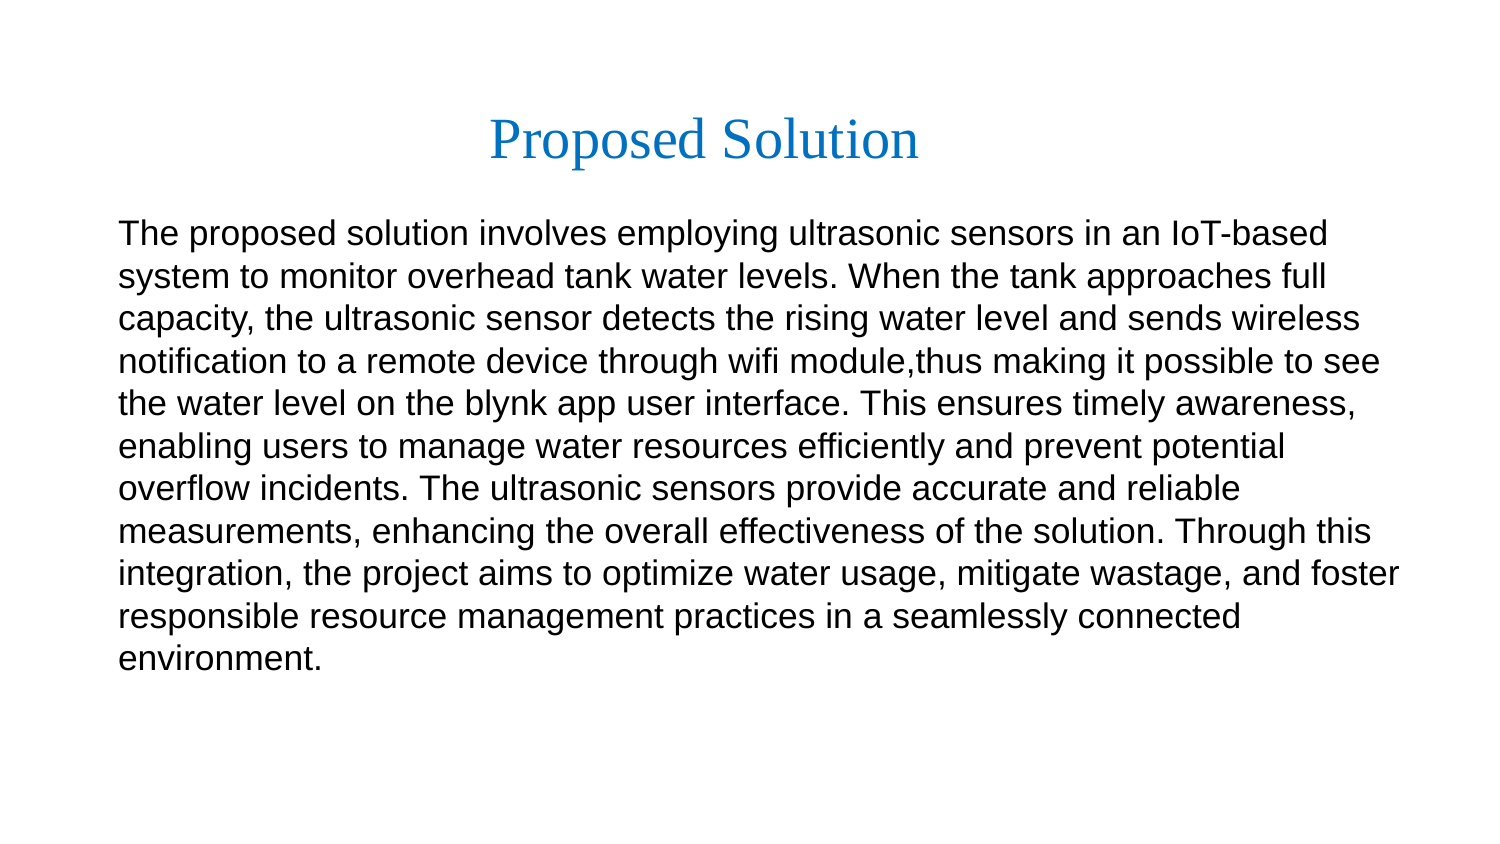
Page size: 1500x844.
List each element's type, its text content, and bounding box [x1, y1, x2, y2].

list The proposed solution involves employing ultrasonic sensors in an IoT-based system to monitor overhead tank water levels. When the tank approaches full capacity, the ultrasonic sensor detects the rising water level and sends wireless notification to a remote device through wifi module,thus making it possible to see the water level on the blynk app user interface. This ensures timely awareness, enabling users to manage water resources efficiently and prevent potential overflow incidents. The ultrasonic sensors provide accurate and reliable measurements, enhancing the overall effectiveness of the solution. Through this integration, the project aims to optimize water usage, mitigate wastage, and foster responsible resource management practices in a seamlessly connected environment. [103, 195, 1422, 561]
title Proposed Solution [103, 84, 1308, 178]
